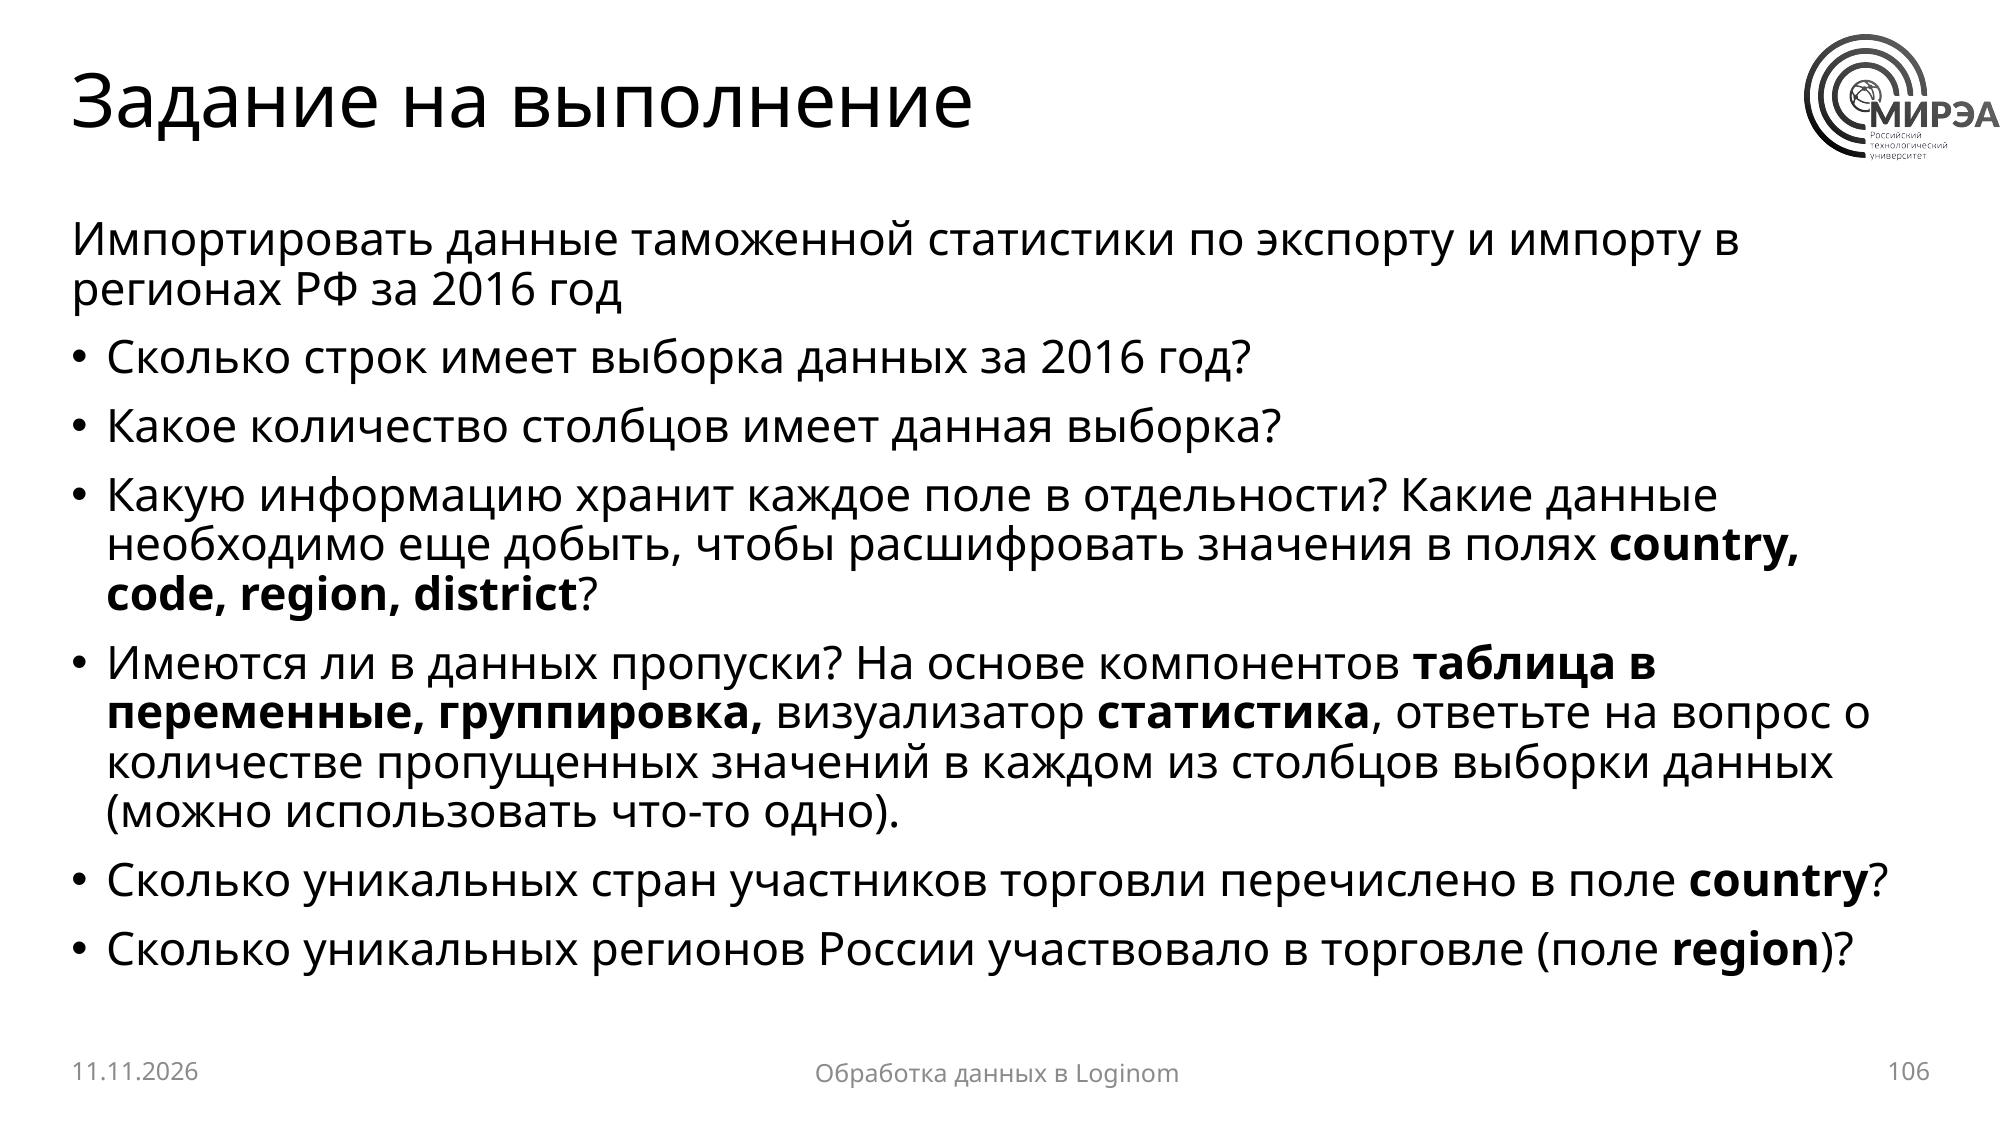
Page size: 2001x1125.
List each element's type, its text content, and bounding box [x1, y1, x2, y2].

list Импортировать данные таможенной статистики по экспорту и импорту в регионах РФ за 2016 год Сколько строк имеет выборка данных за 2016 год? Какое количество столбцов имеет данная выборка? Какую информацию хранит каждое поле в отдельности? Какие данные необходимо еще добыть, чтобы расшифровать значения в полях country, code, region, district? Имеются ли в данных пропуски? На основе компонентов таблица в переменные, группировка, визуализатор статистика, ответьте на вопрос о количестве пропущенных значений в каждом из столбцов выборки данных (можно использовать что-то одно). Сколько уникальных стран участников торговли перечислено в поле country? Сколько уникальных регионов России участвовало в торговле (поле region)? [56, 208, 1945, 1024]
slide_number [56, 1042, 507, 1103]
slide_number 106 [1494, 1042, 1945, 1103]
footer Обработка данных в Loginom [572, 1042, 1423, 1103]
title Задание на выполнение [56, 22, 1784, 185]
picture [1804, 34, 2000, 161]
